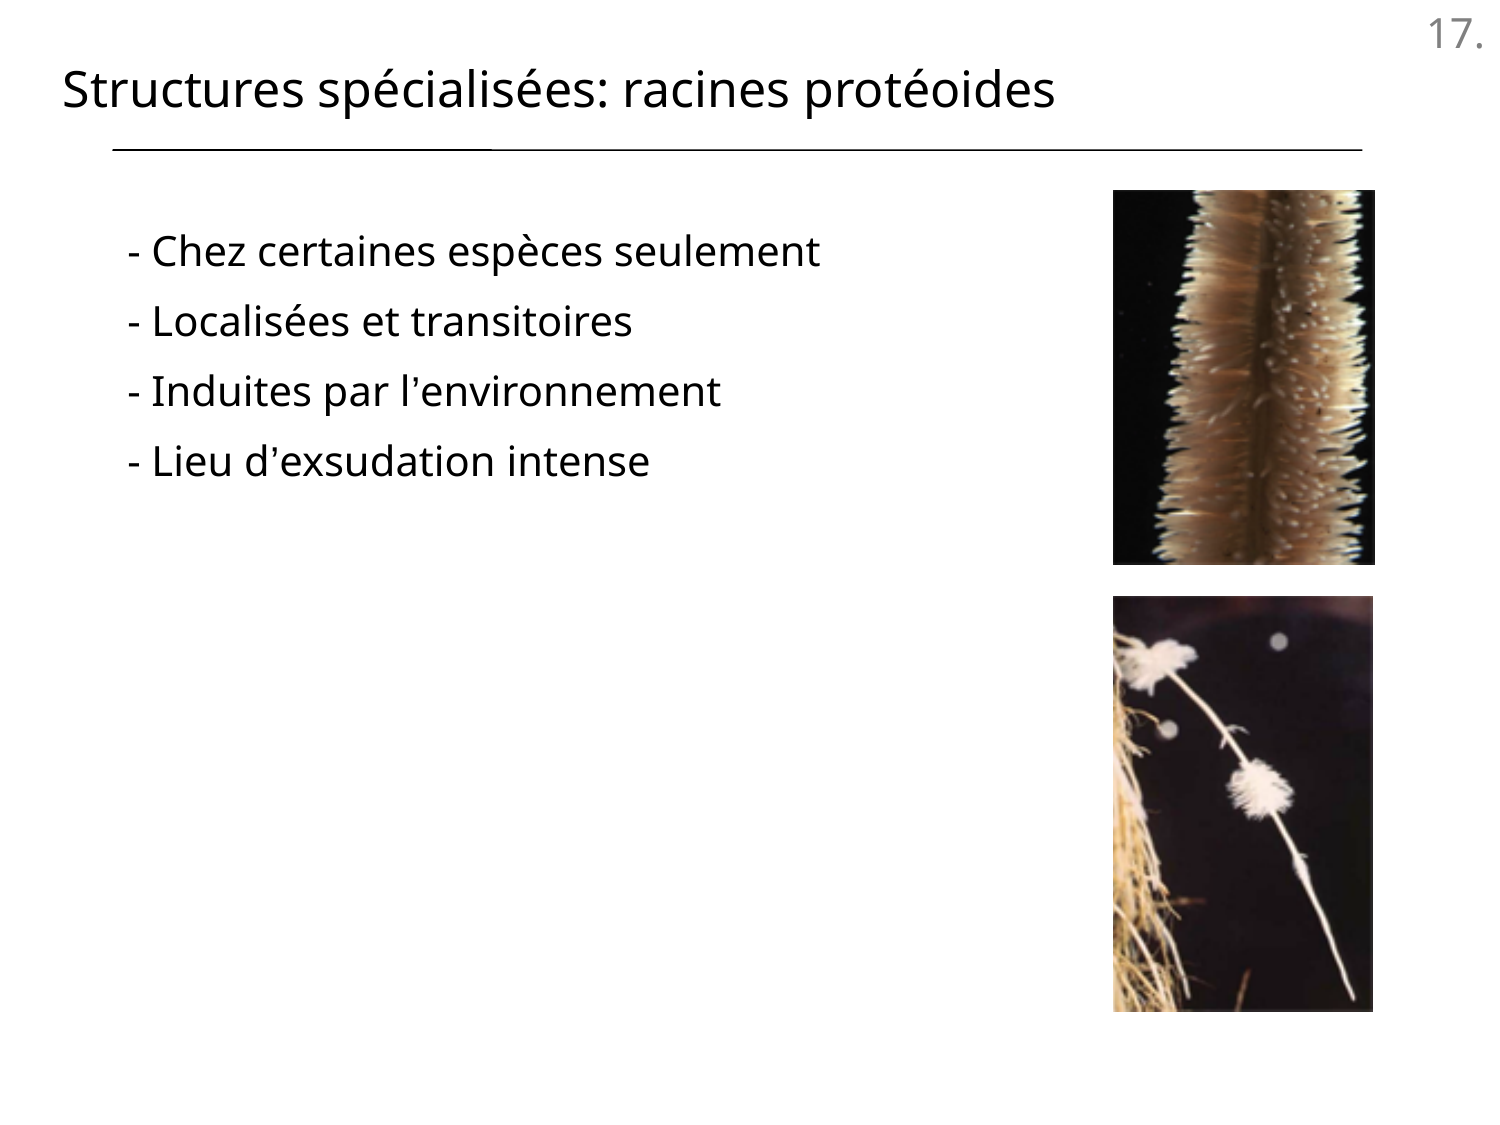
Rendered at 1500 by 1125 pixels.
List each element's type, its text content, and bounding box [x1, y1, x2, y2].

text_box - Chez certaines espèces seulement - Localisées et transitoires - Induites par l’environnement - Lieu d’exsudation intense [112, 197, 913, 493]
picture [1112, 596, 1374, 1012]
picture [1113, 189, 1375, 566]
text_box Structures spécialisées: racines protéoides [48, 49, 1073, 125]
